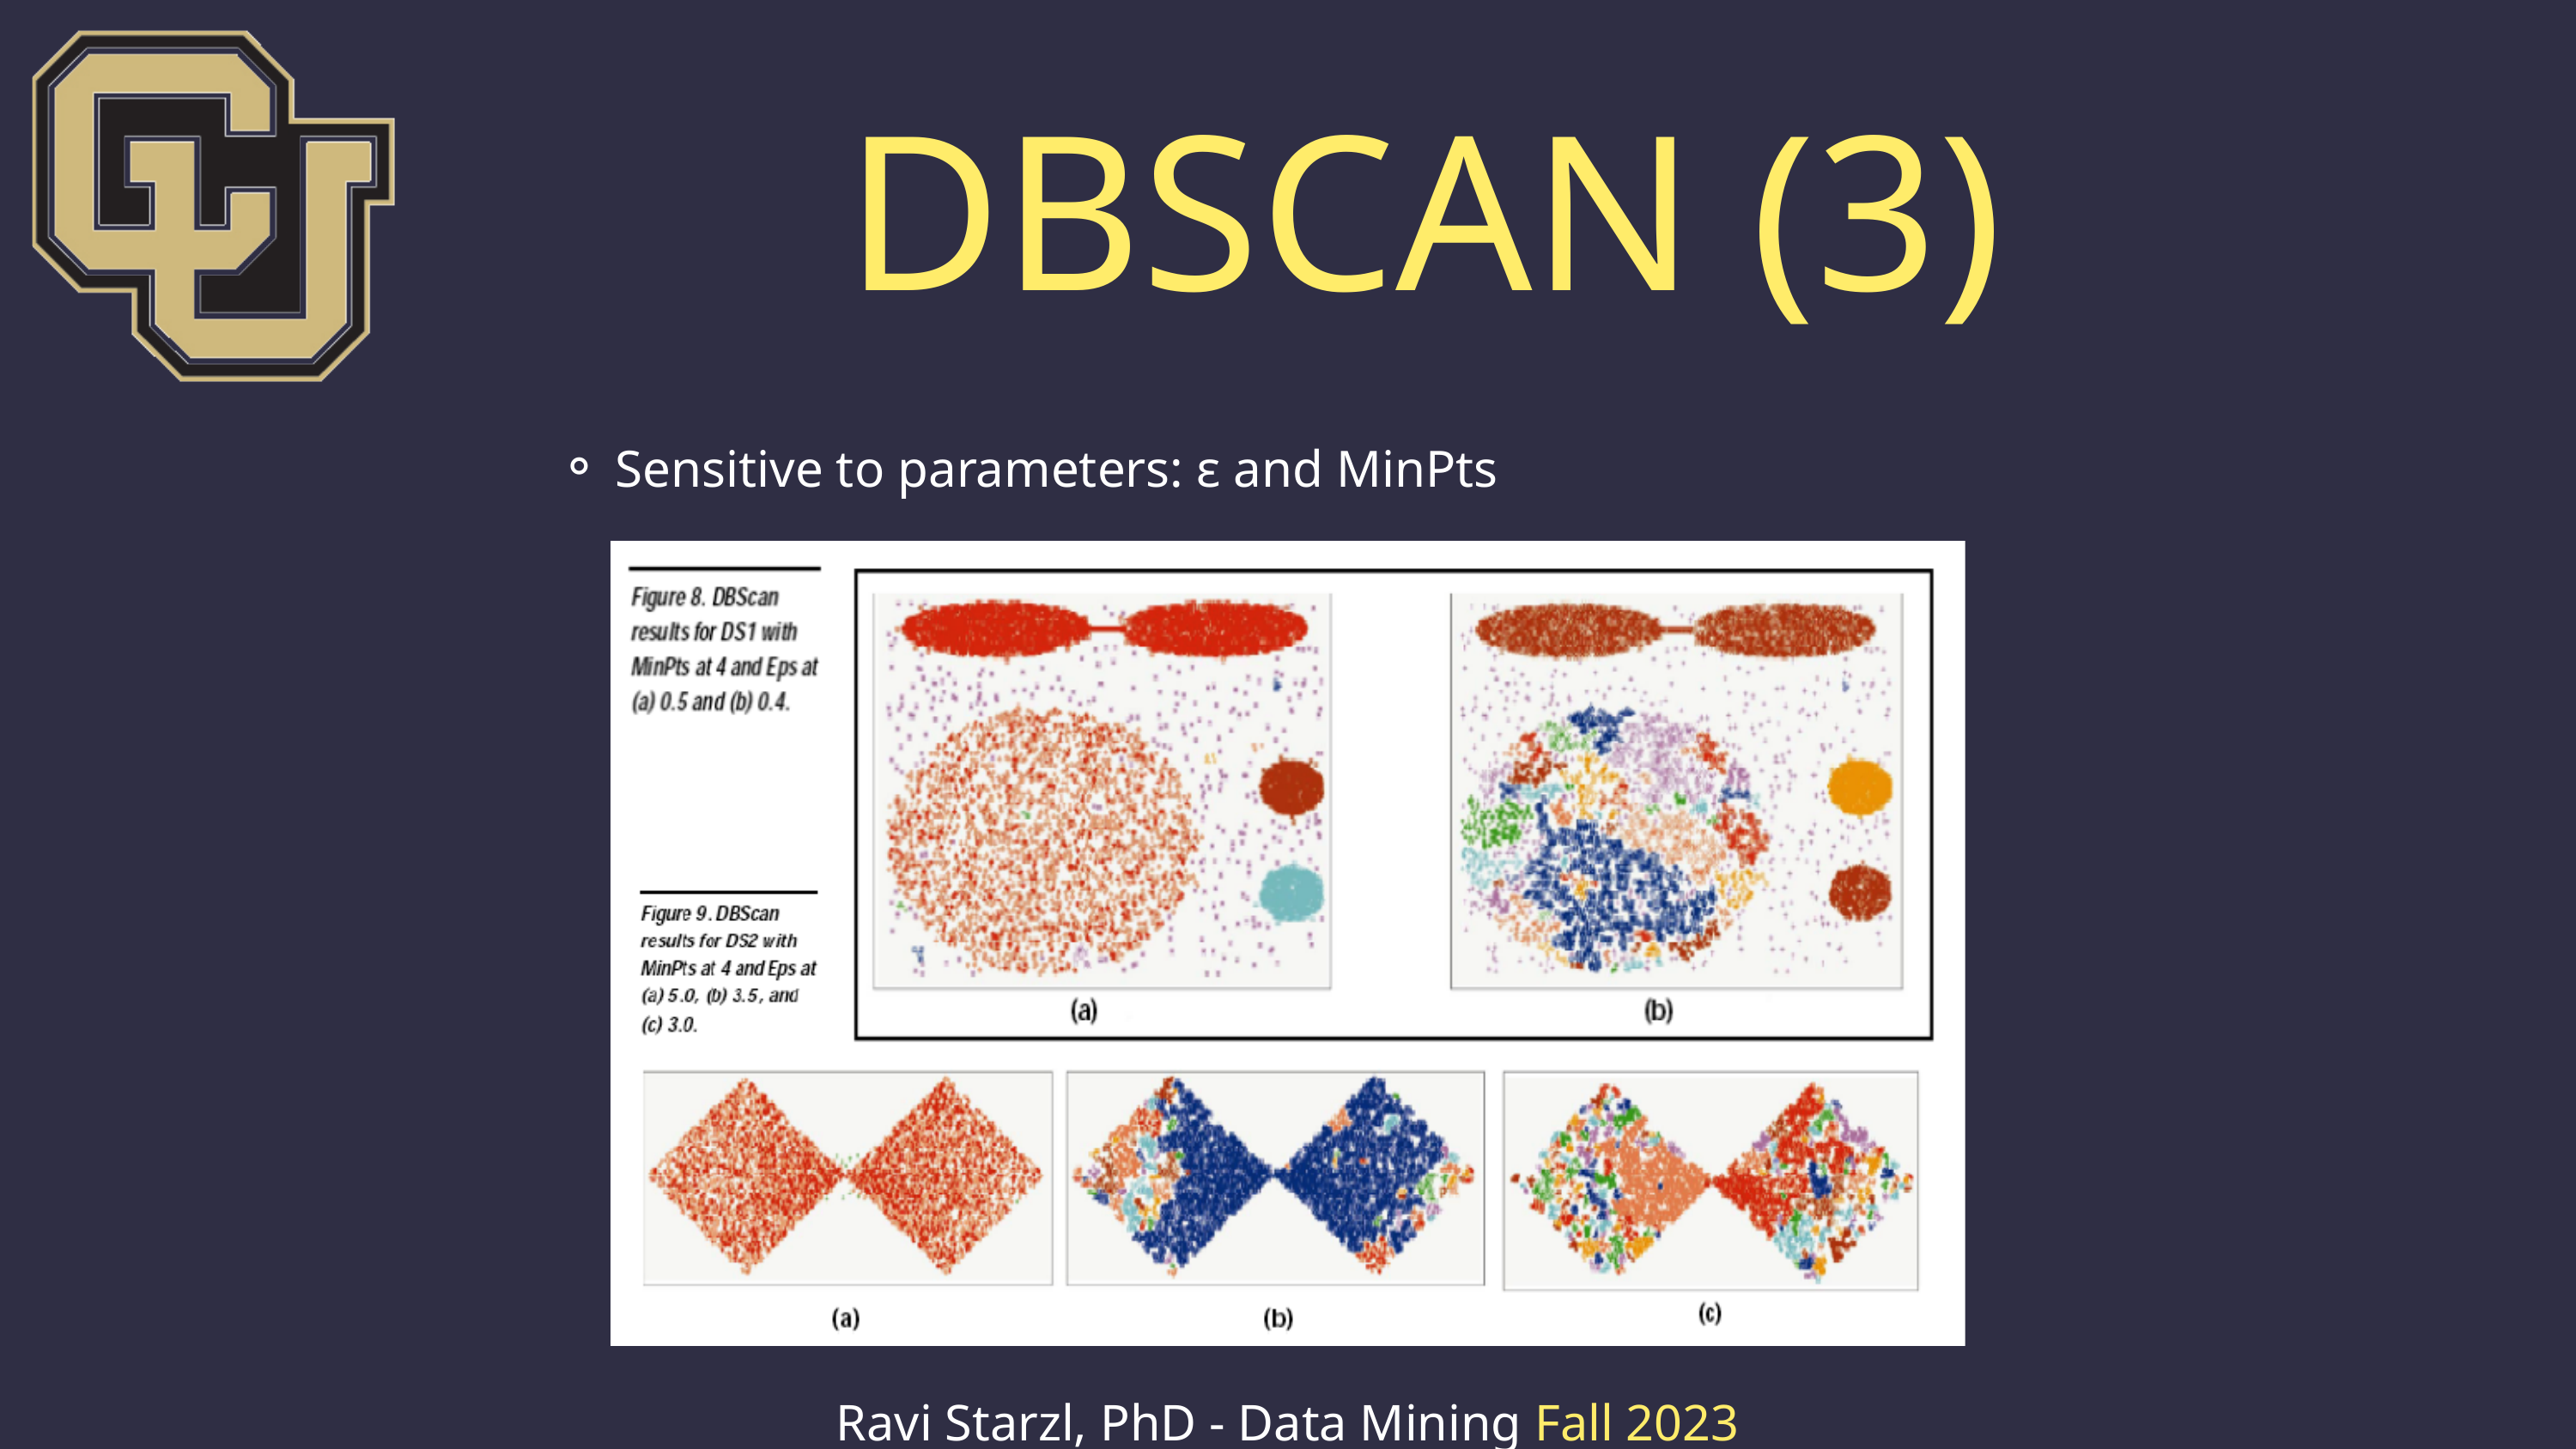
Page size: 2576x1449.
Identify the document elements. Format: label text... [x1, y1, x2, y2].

text_box Sensitive to parameters: ε and MinPts [445, 427, 2131, 498]
text_box DBSCAN (3) [417, 114, 2432, 334]
text_box [611, 541, 1965, 1346]
text_box [32, 22, 419, 395]
text_box Ravi Starzl, PhD - Data Mining Fall 2023 [816, 1381, 1760, 1449]
